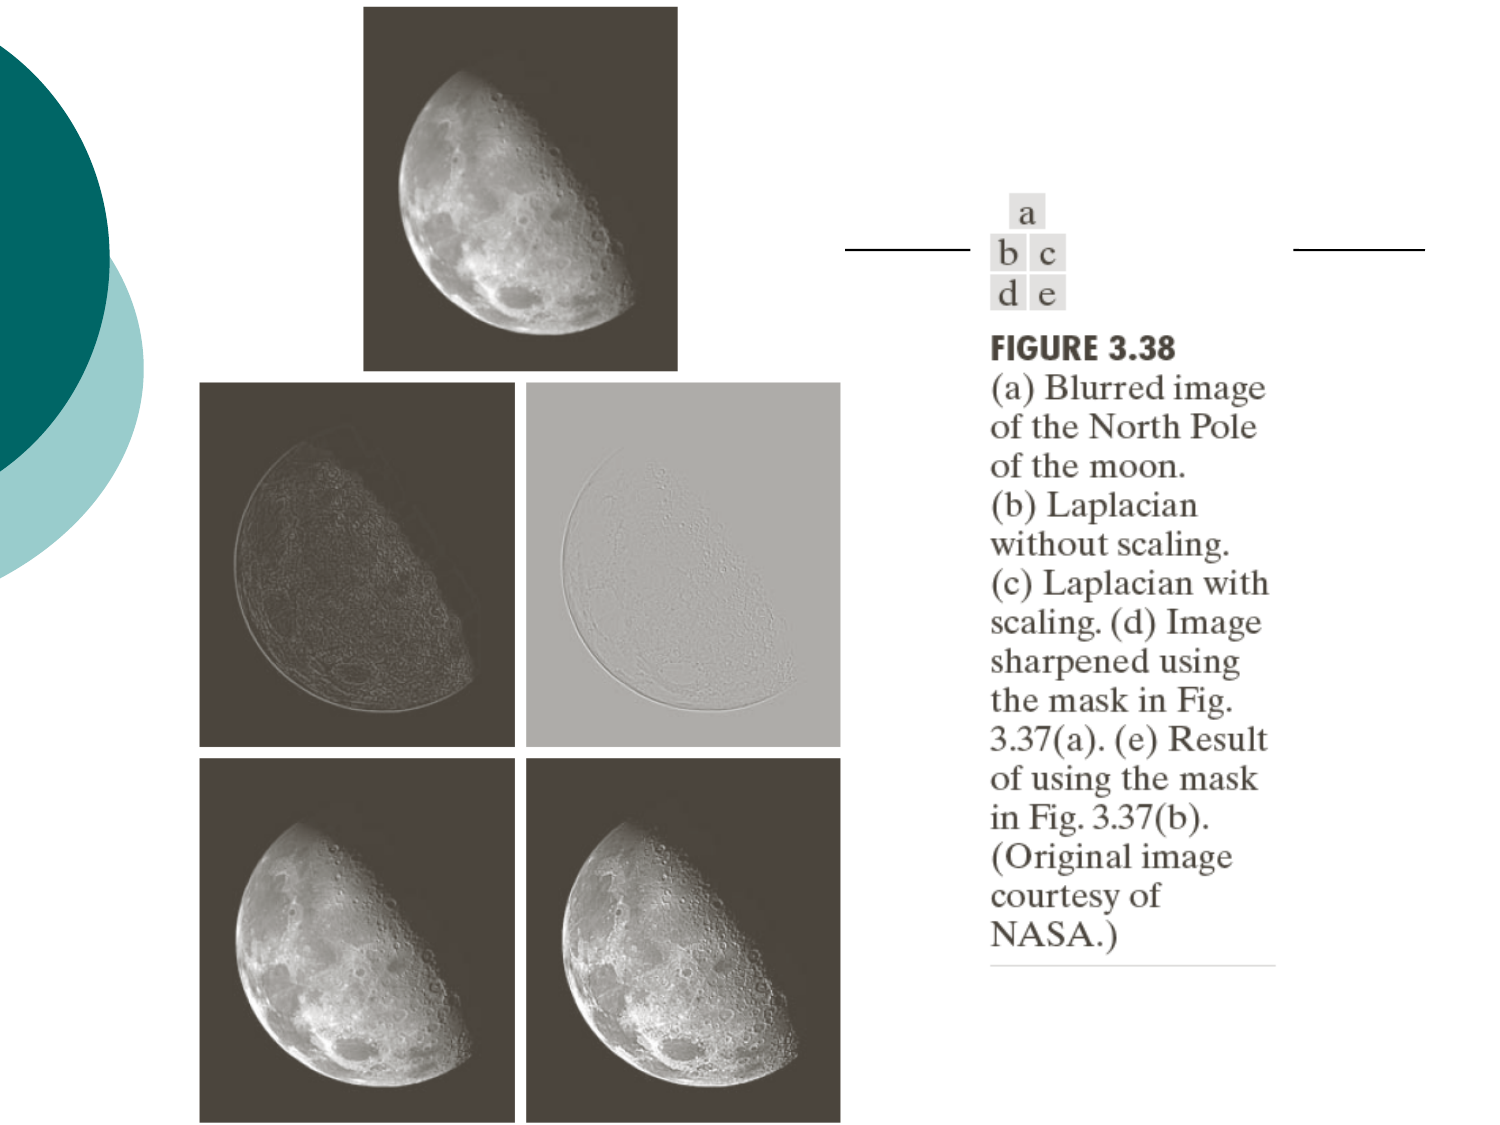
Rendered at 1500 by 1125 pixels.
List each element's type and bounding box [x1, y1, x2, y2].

picture [194, 0, 845, 1125]
picture [970, 184, 1294, 982]
